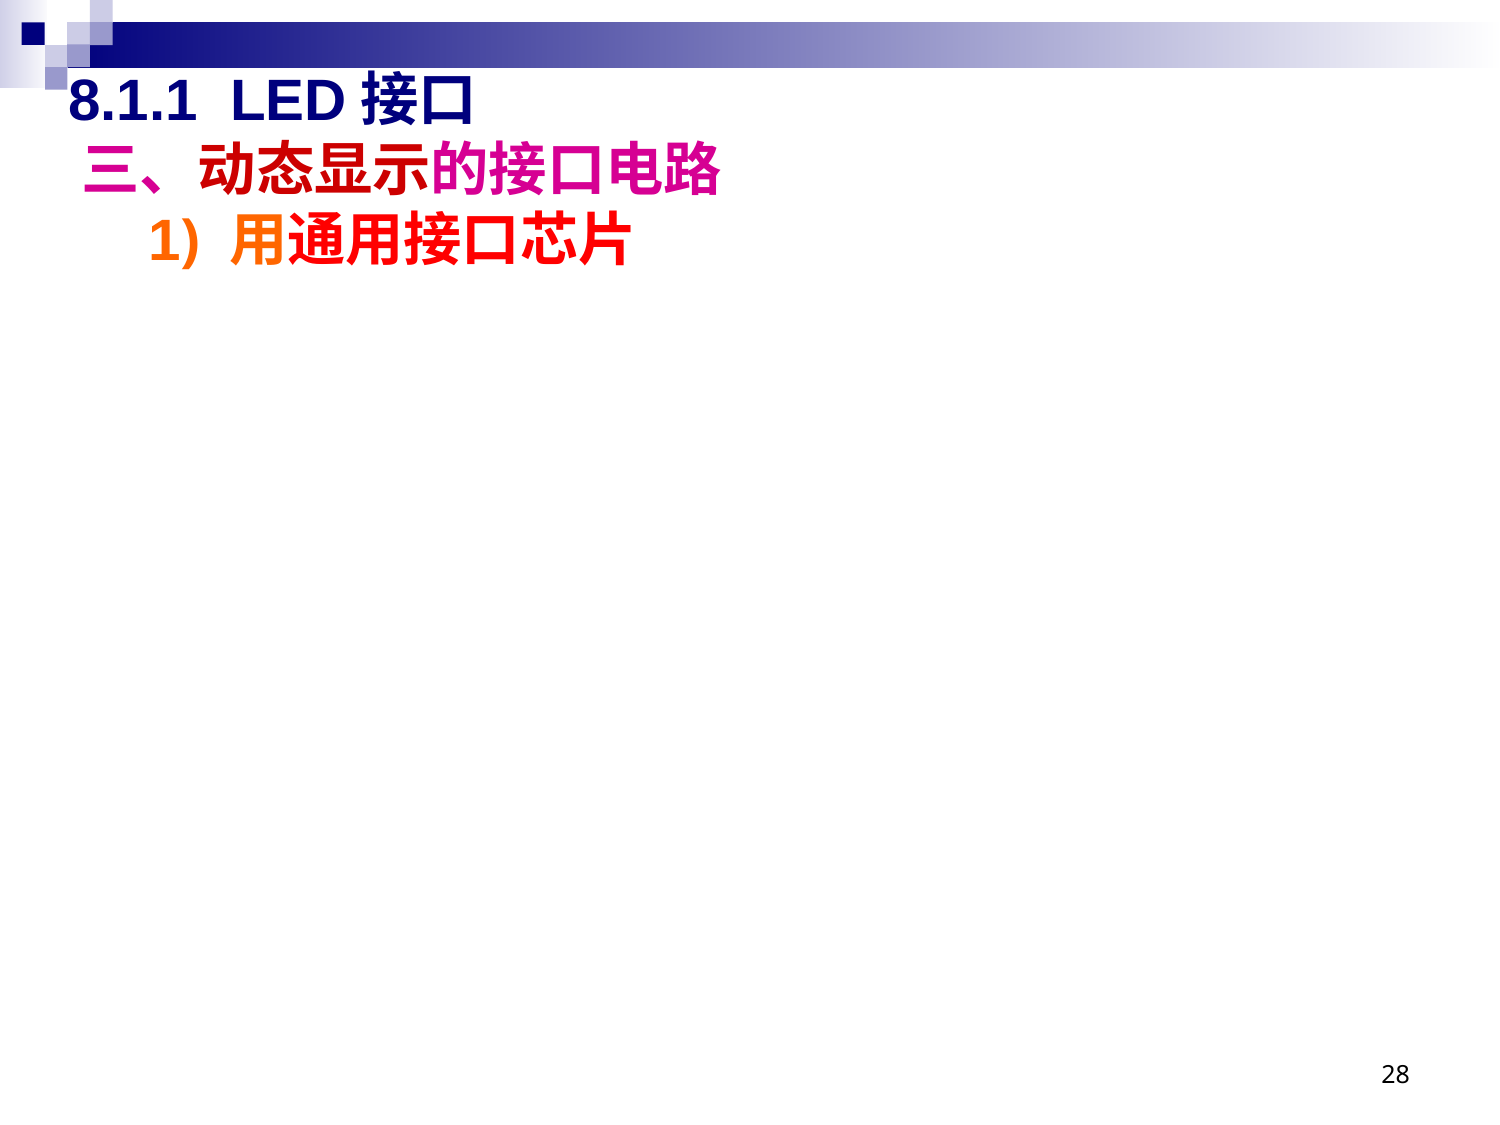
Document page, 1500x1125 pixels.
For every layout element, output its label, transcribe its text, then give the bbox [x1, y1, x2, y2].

slide_number 28 [1074, 1024, 1426, 1101]
title 8.1.1 LED接口 三、动态显示的接口电路 1) 用通用接口芯片 [52, 54, 1460, 280]
